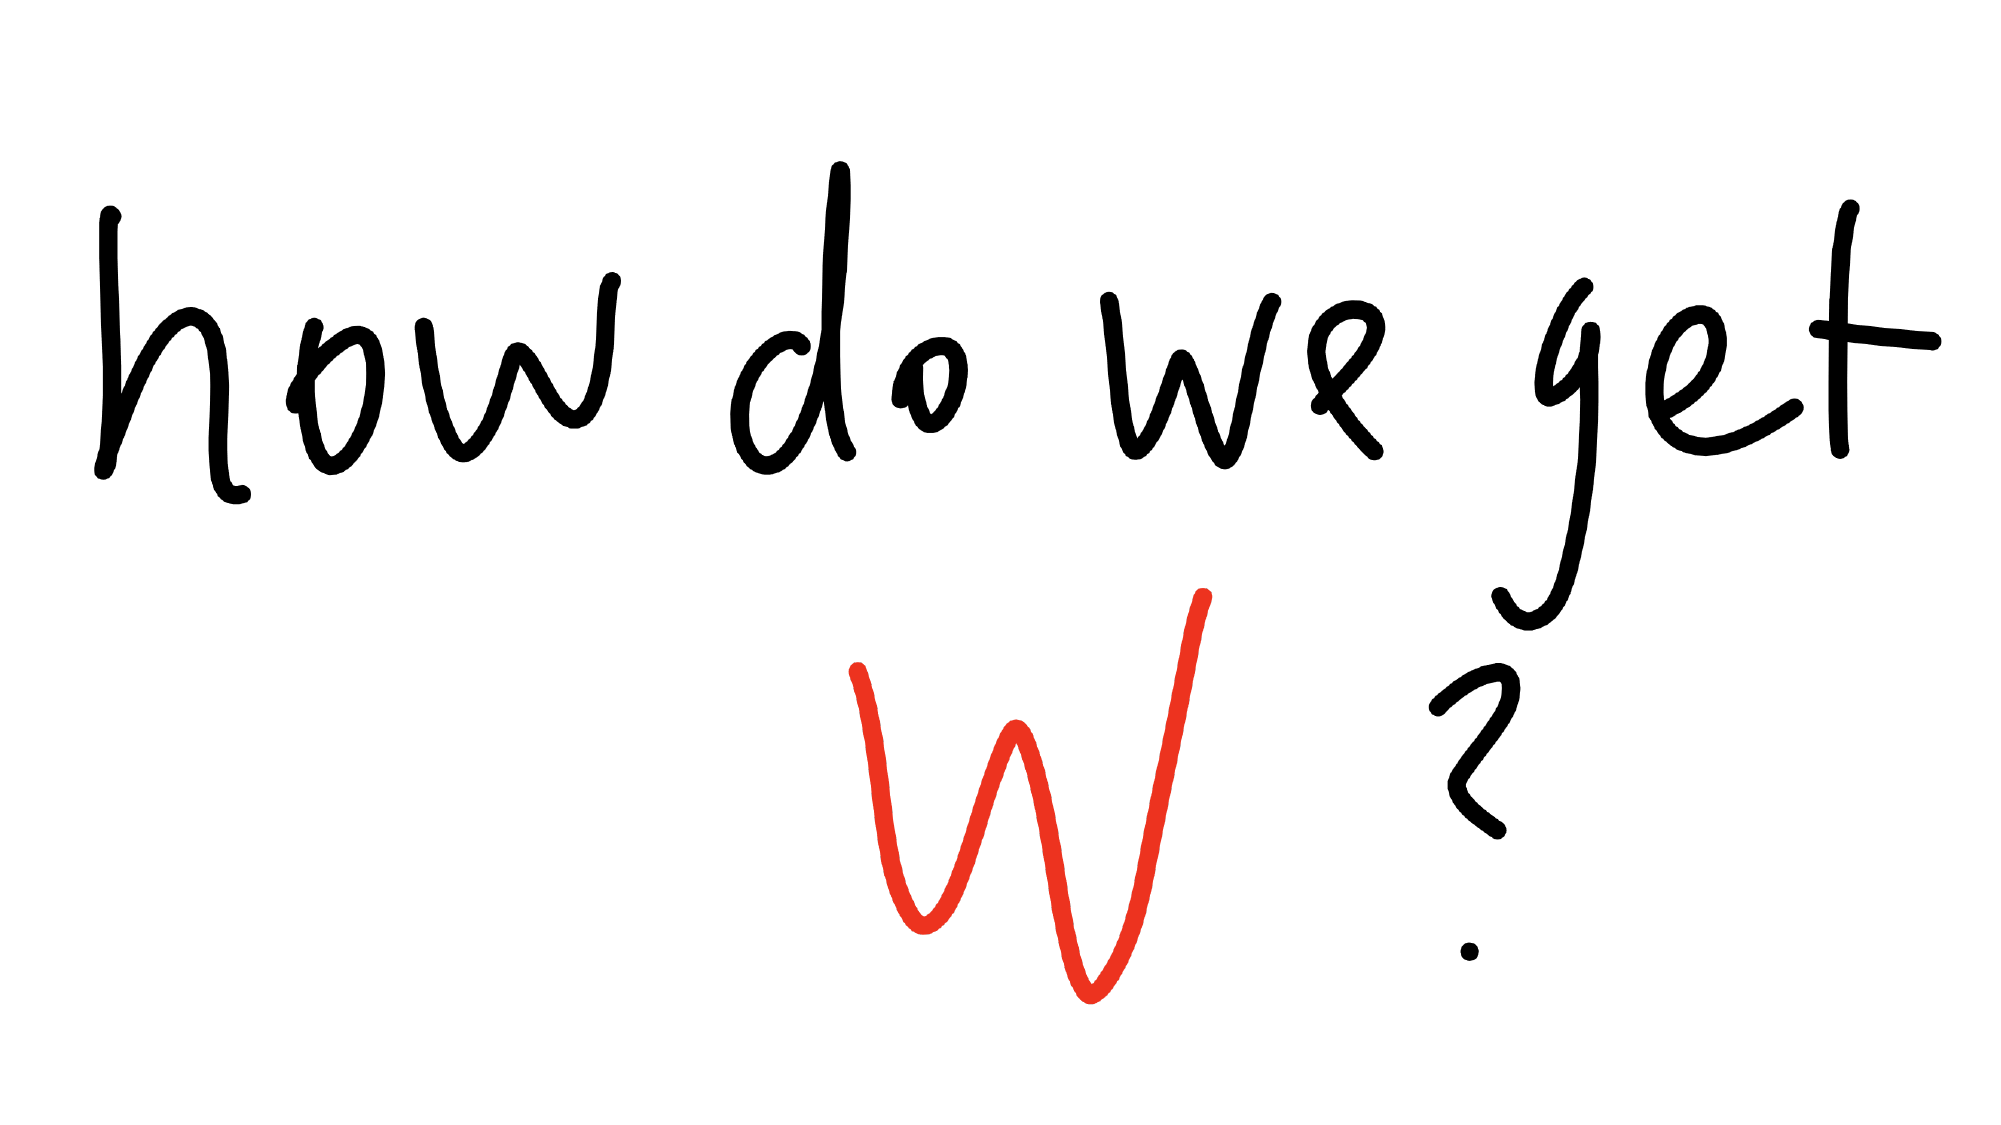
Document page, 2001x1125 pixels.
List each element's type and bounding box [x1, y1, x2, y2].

picture [58, 120, 1942, 1005]
